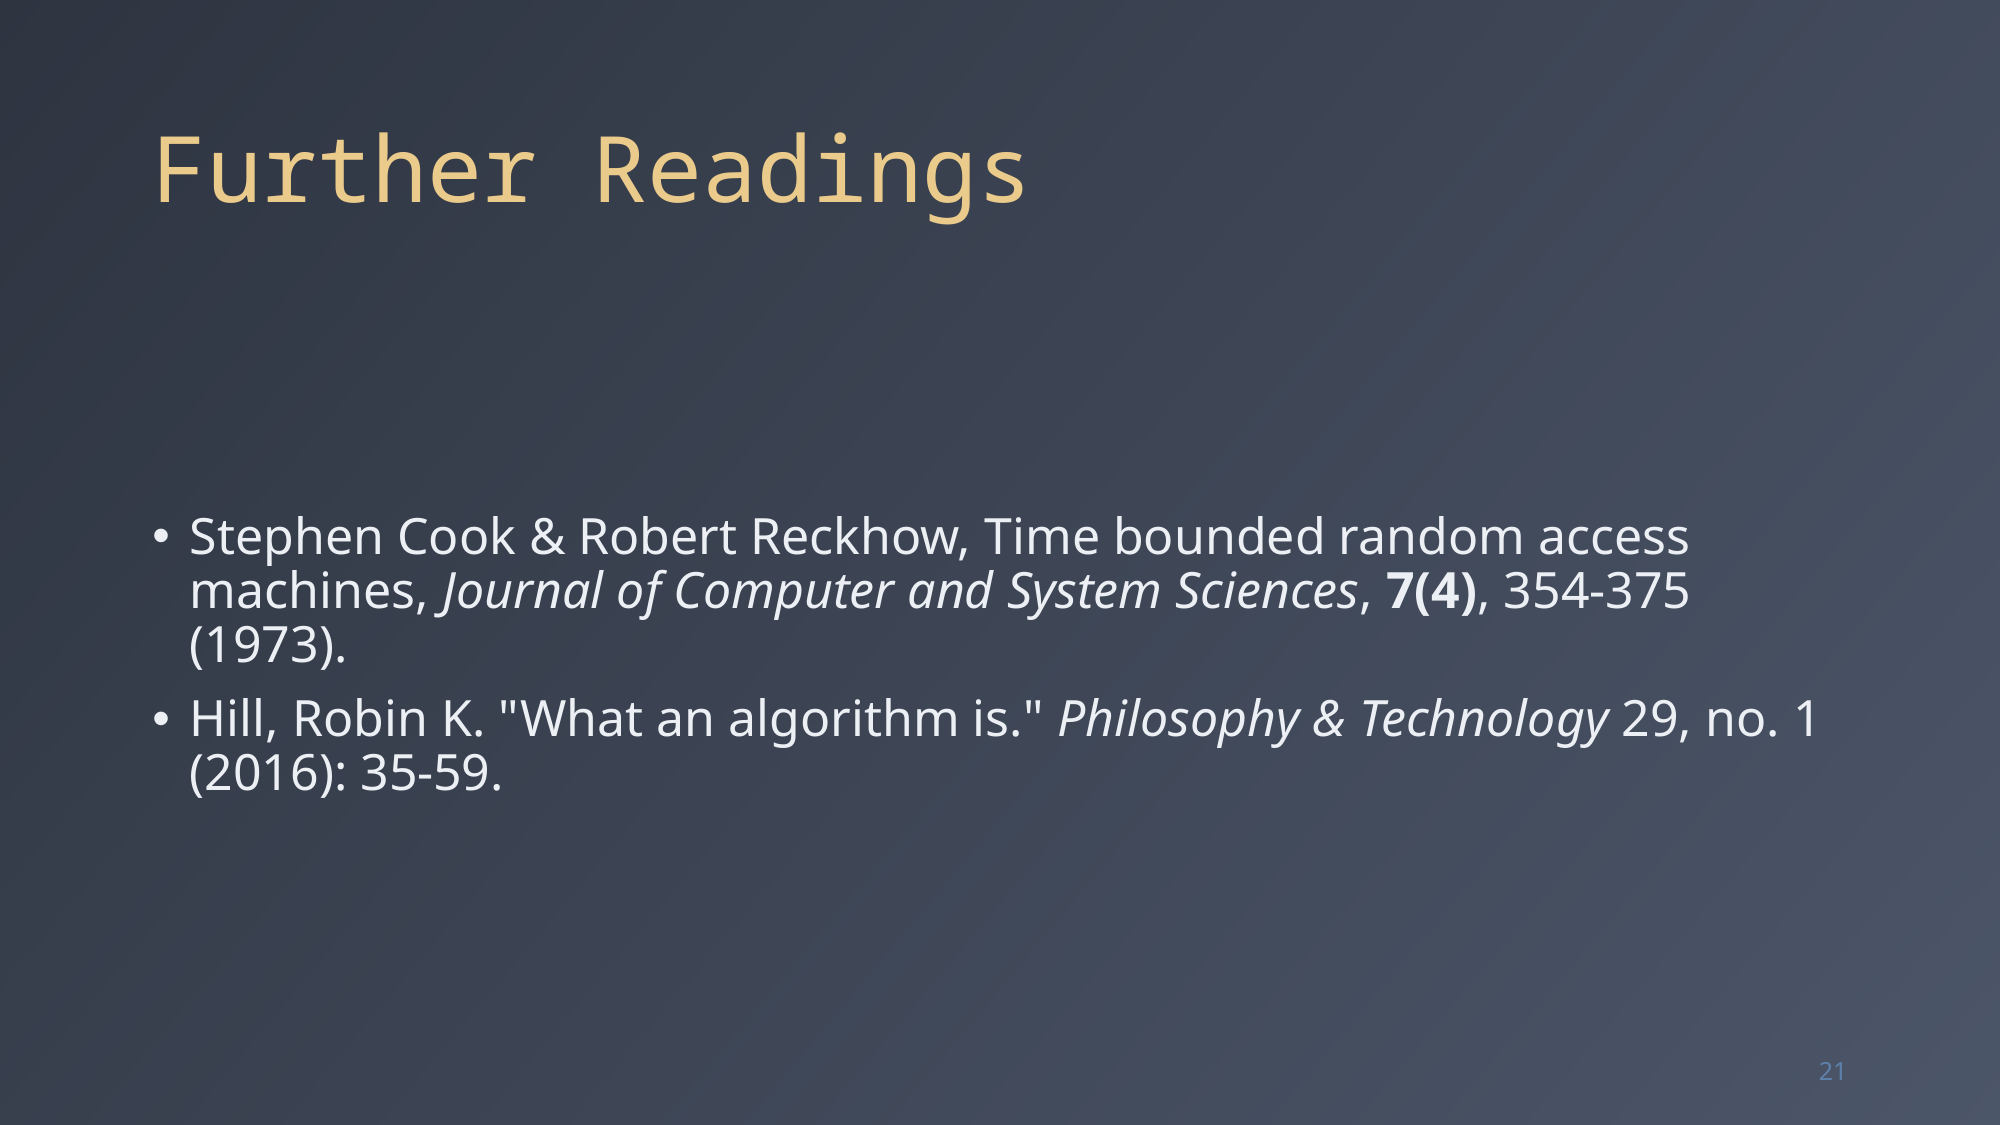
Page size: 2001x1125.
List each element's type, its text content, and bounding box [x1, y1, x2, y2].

title Further Readings [137, 26, 1863, 230]
list Stephen Cook & Robert Reckhow, Time bounded random access machines, Journal of Computer and System Sciences, 7(4), 354-375 (1973). Hill, Robin K. "What an algorithm is." Philosophy & Technology 29, no. 1 (2016): 35-59. [137, 299, 1863, 1014]
slide_number 21 [1738, 1042, 1863, 1103]
